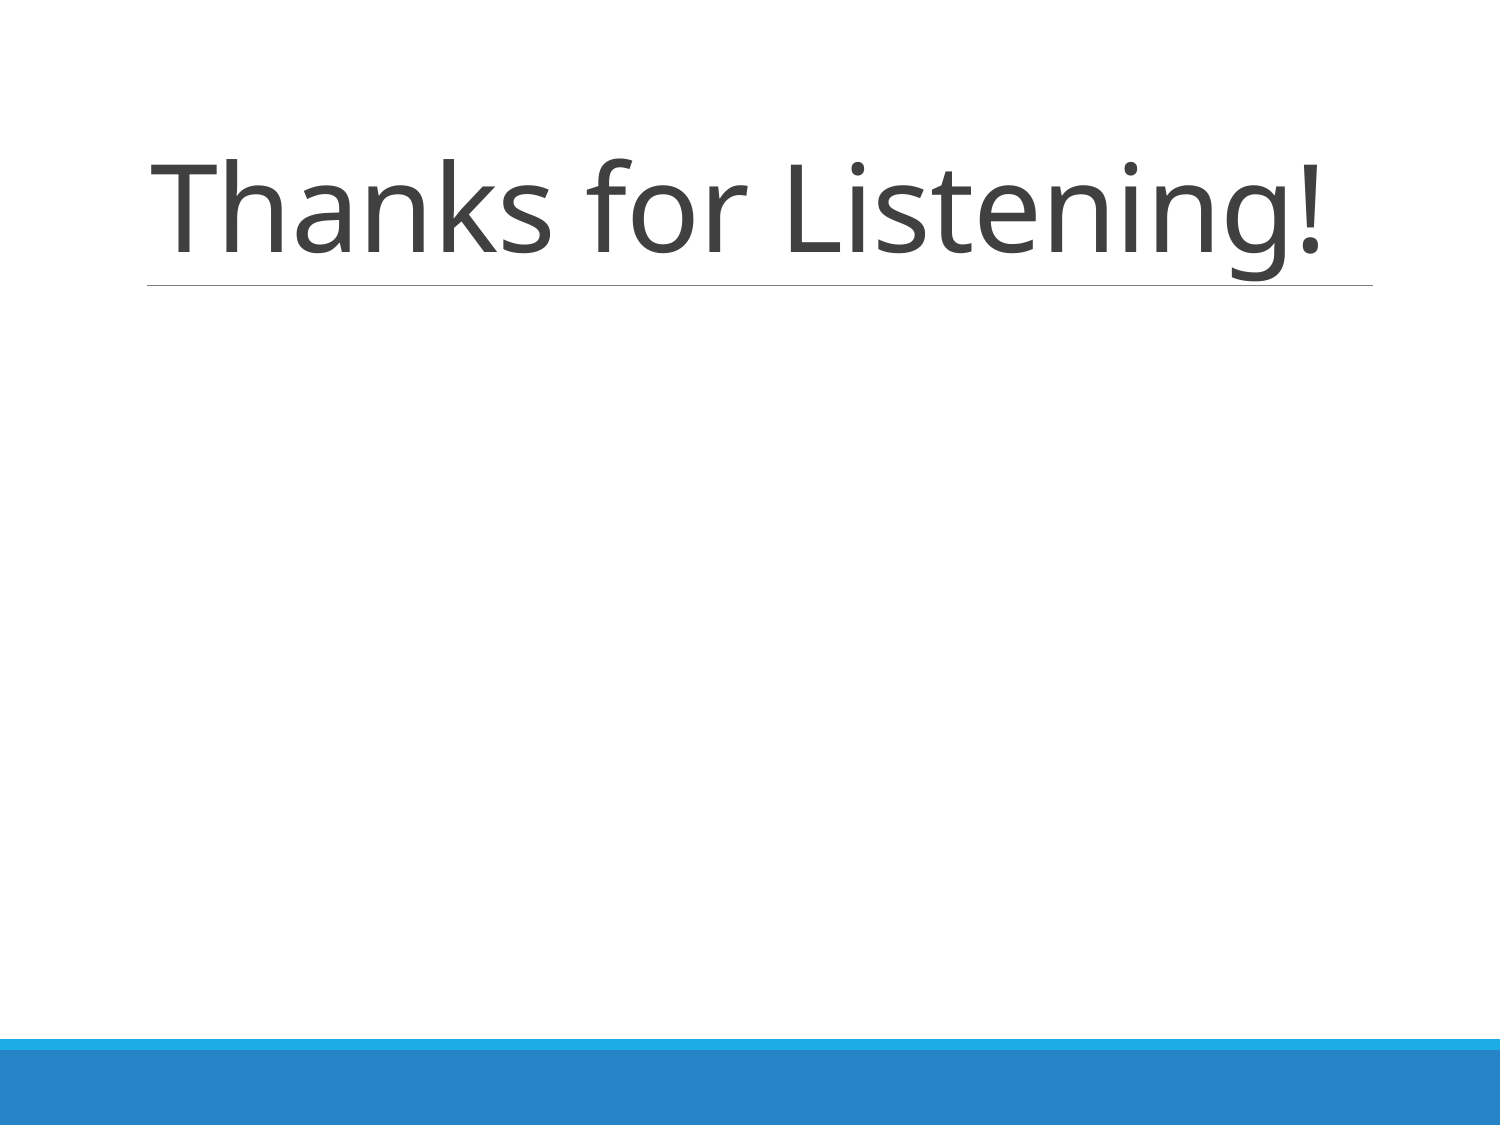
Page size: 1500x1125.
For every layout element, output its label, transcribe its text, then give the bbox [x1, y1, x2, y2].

title Thanks for Listening! [135, 47, 1373, 285]
